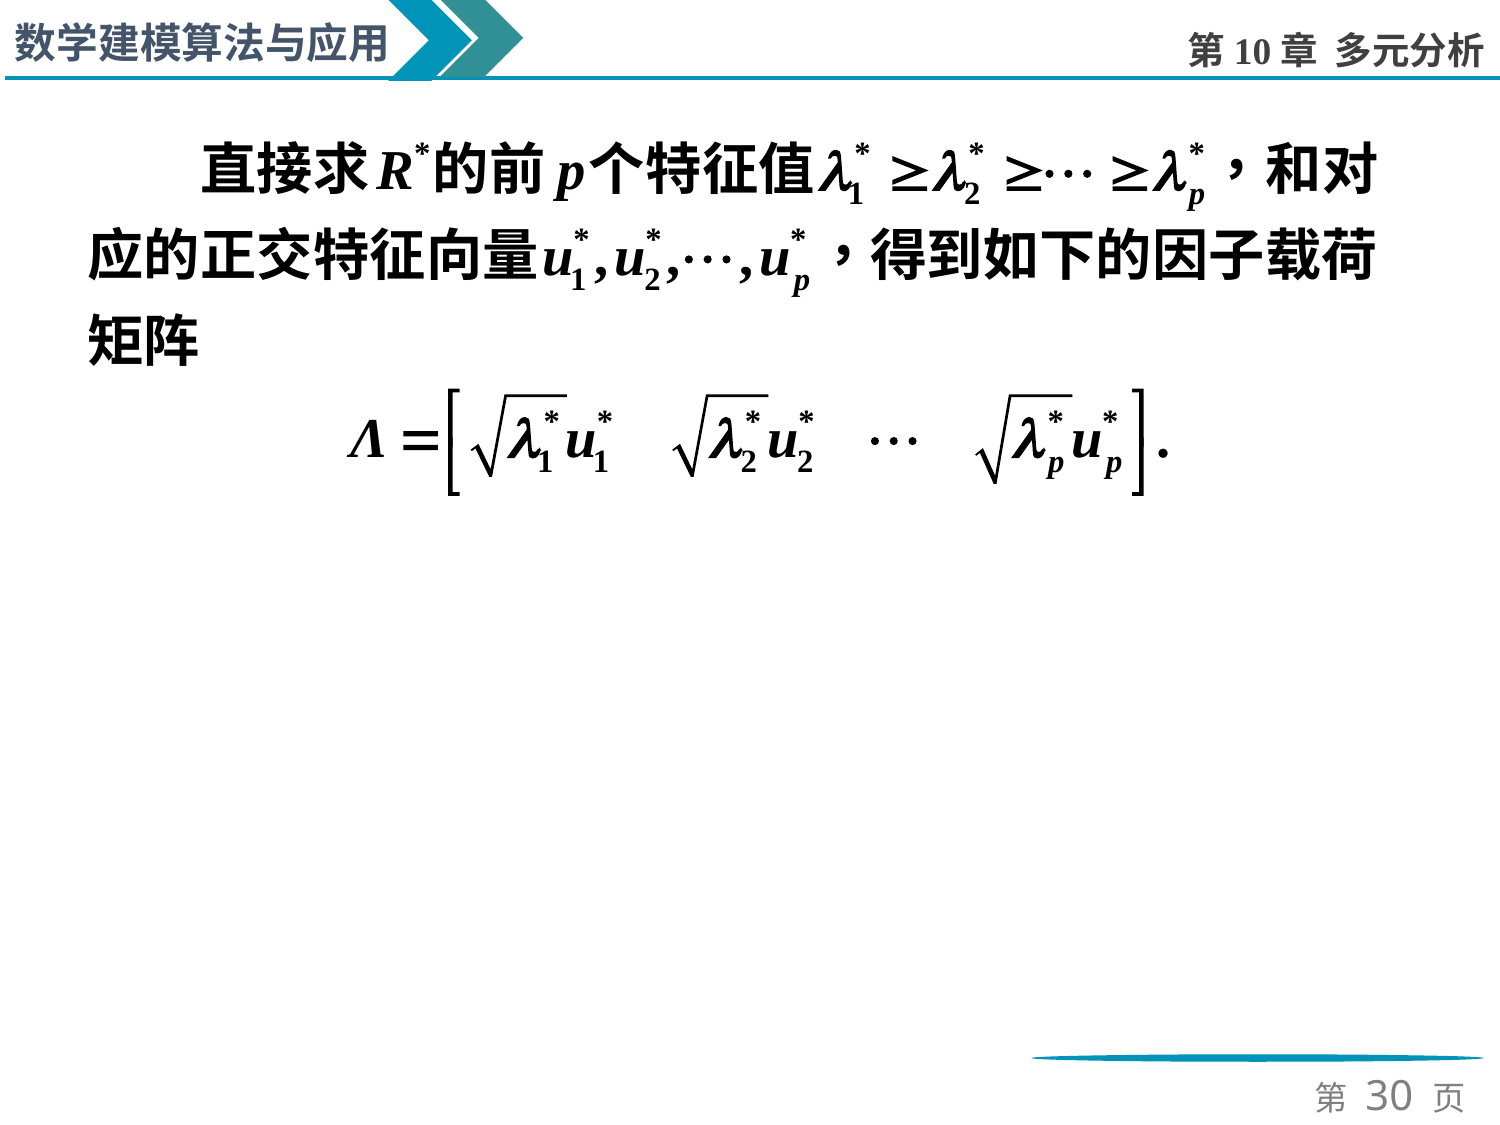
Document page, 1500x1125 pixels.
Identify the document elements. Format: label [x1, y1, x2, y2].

text_box [87, 131, 1377, 594]
